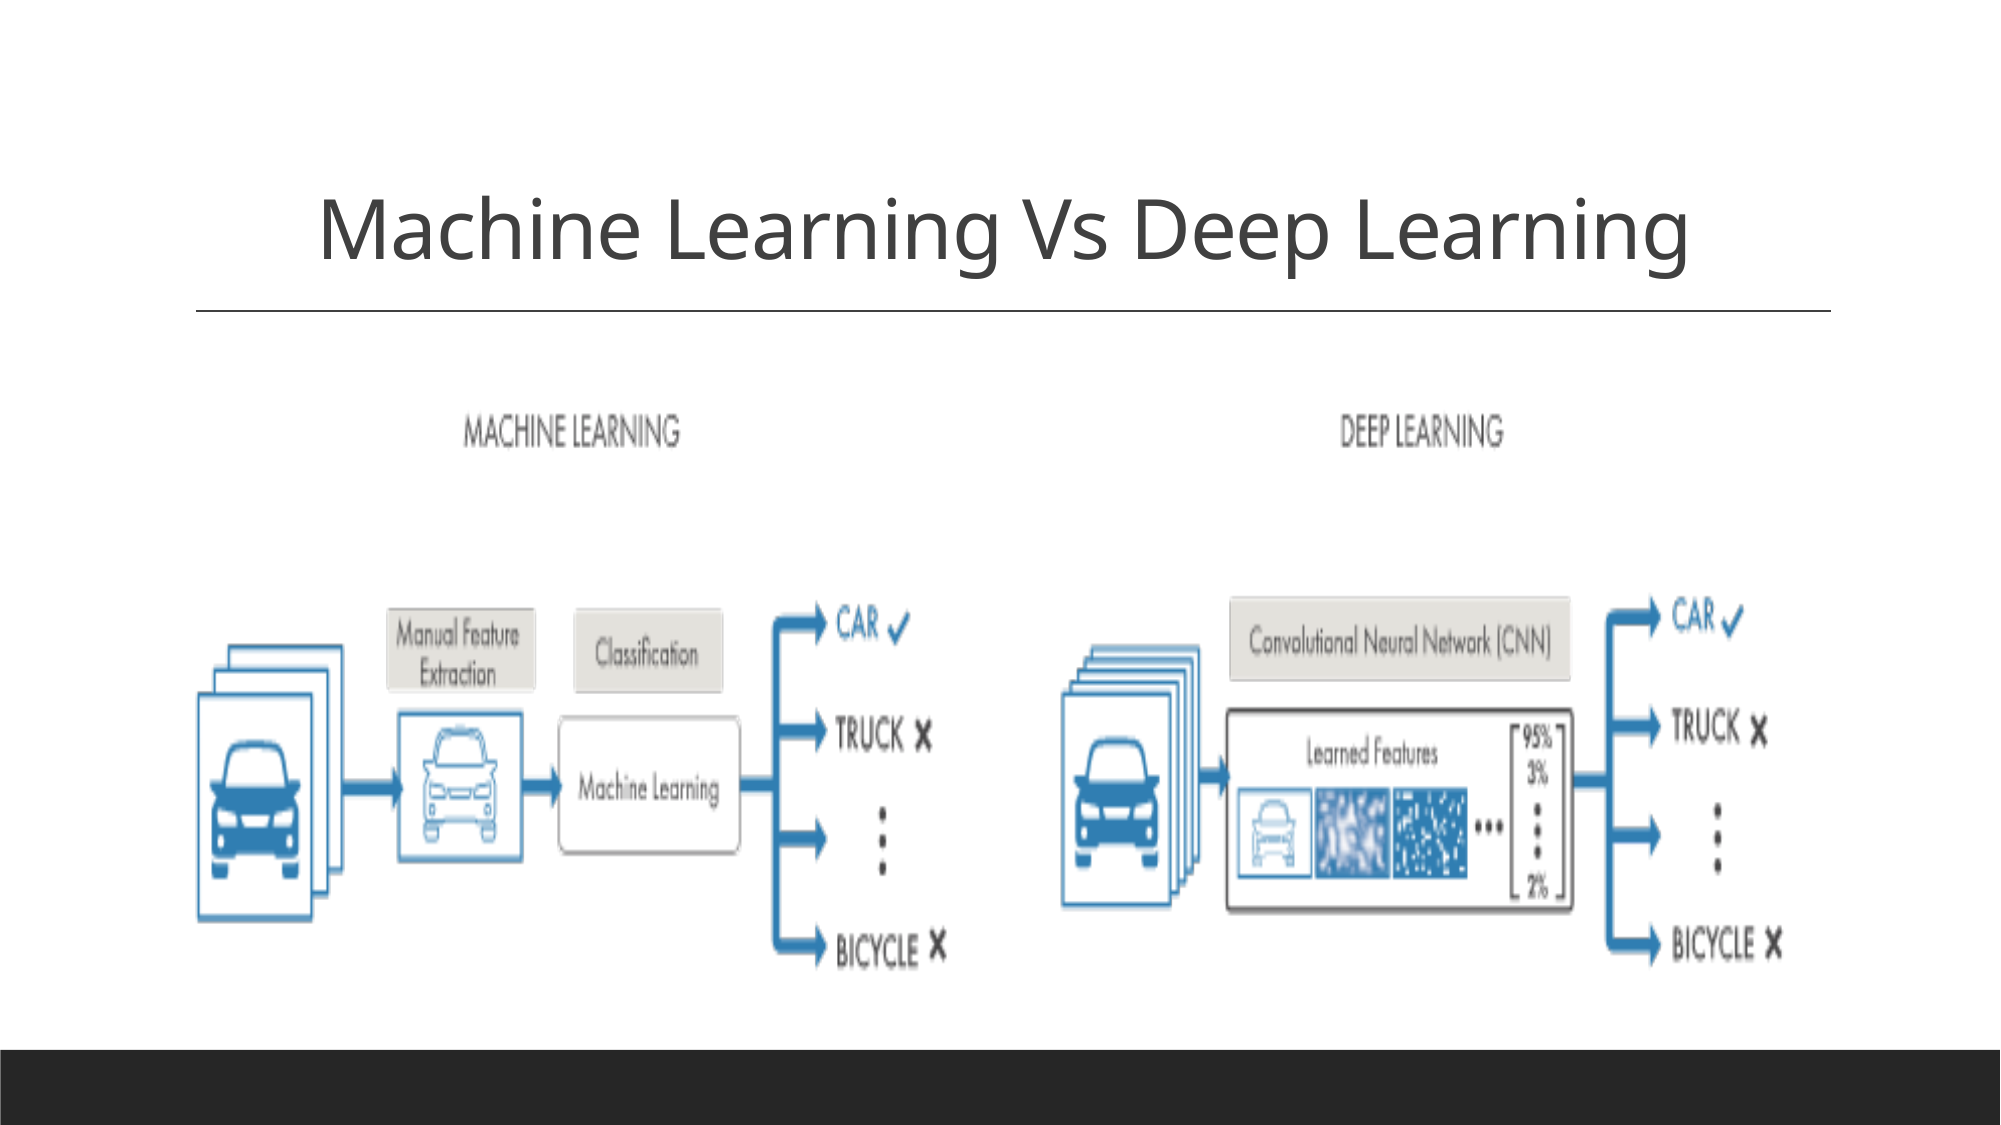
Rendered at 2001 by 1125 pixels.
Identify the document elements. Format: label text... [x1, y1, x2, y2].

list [179, 340, 1801, 1011]
title Machine Learning Vs Deep Learning [180, 47, 1830, 285]
